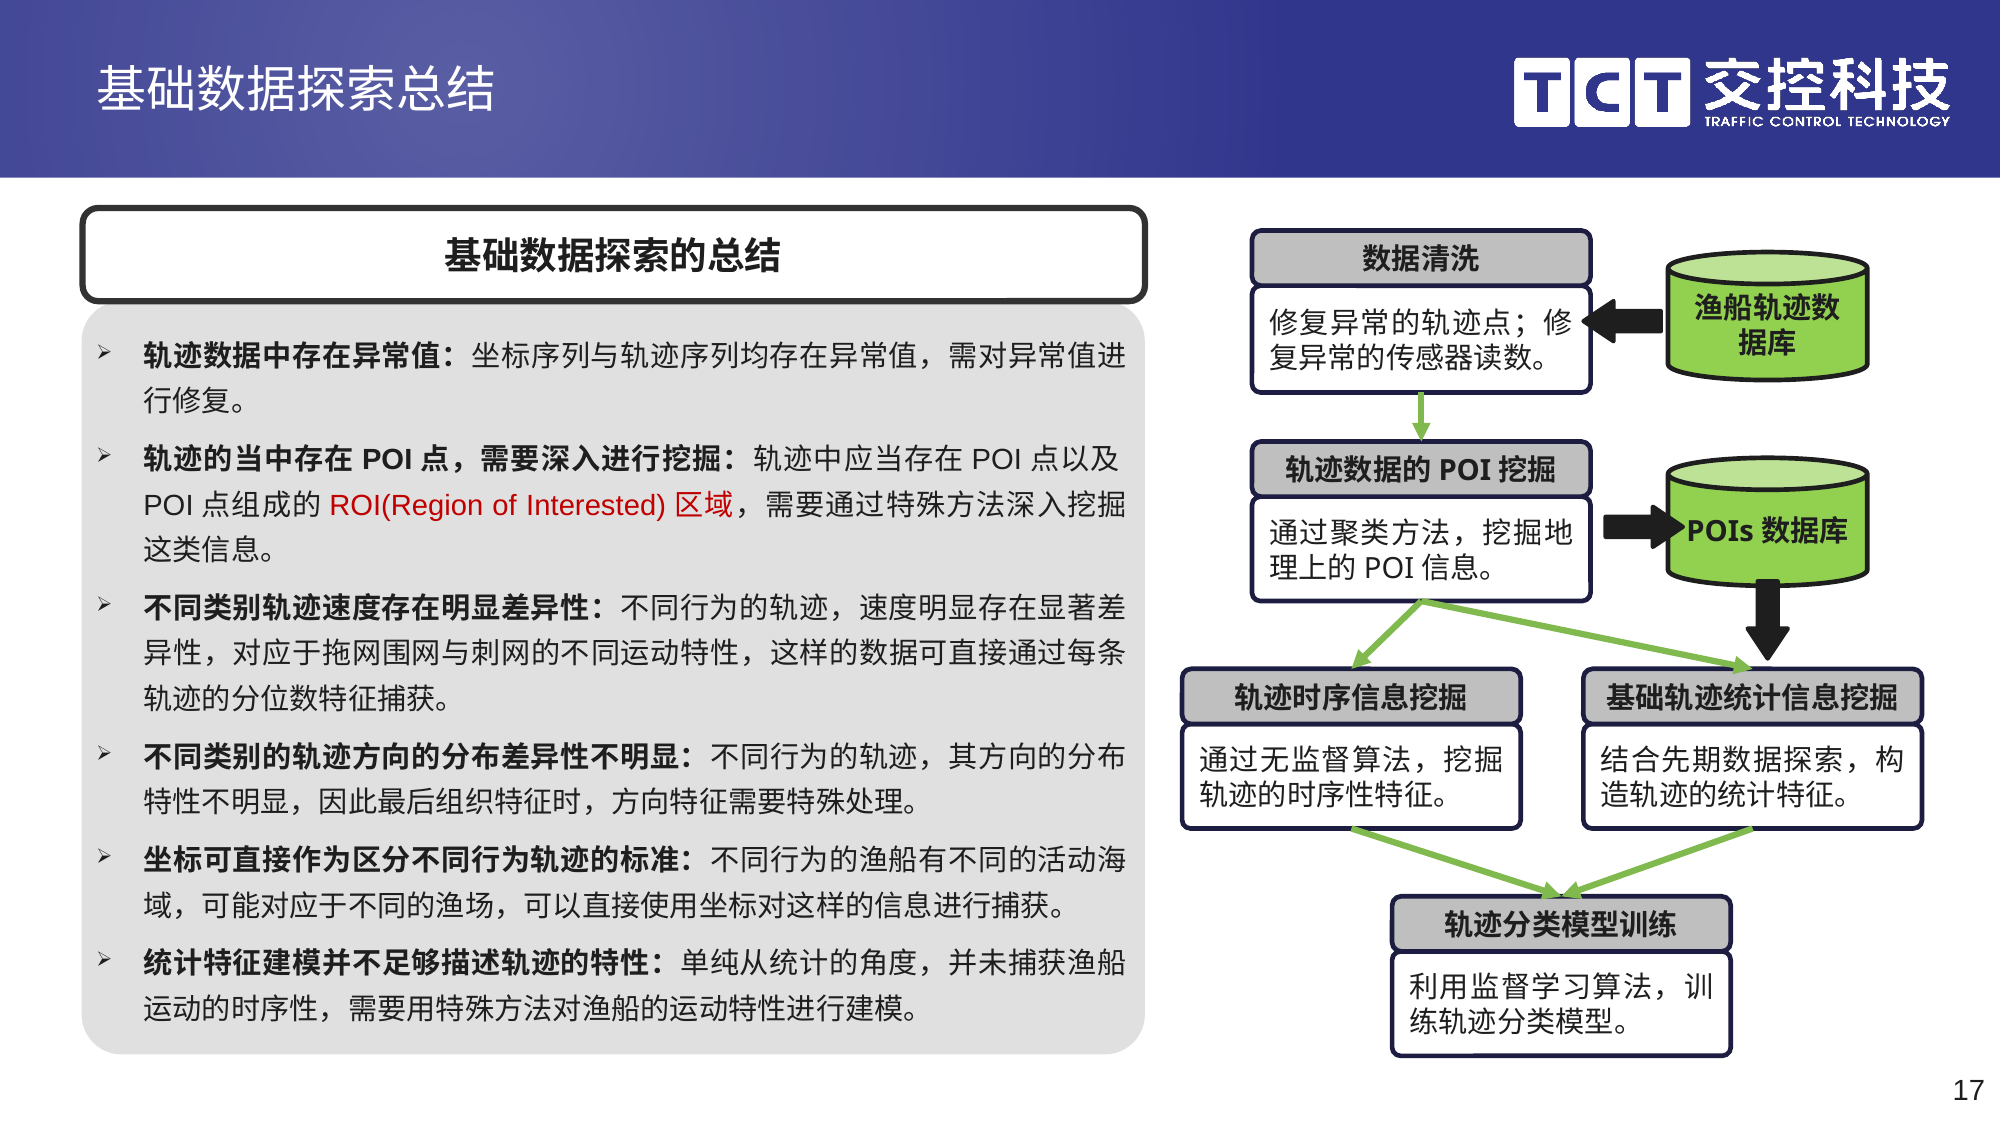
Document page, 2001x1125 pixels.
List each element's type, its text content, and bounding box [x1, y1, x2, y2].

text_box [1251, 441, 1591, 602]
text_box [1421, 600, 1753, 670]
text_box [1755, 579, 1790, 661]
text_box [1391, 905, 1731, 1057]
slide_number 17 [1689, 1063, 2000, 1124]
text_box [1251, 230, 1591, 393]
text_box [1583, 668, 1923, 829]
table_cell 1.35E-08 [1671, 460, 1864, 487]
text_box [1351, 828, 1559, 897]
text_box POIs数据库 [1665, 455, 1870, 588]
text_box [1181, 668, 1521, 829]
table_cell 1 [1671, 255, 1864, 281]
title 基础数据探索总结 [81, 56, 1930, 127]
text_box [1603, 504, 1686, 549]
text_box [1561, 828, 1753, 897]
text_box [1595, 299, 1663, 344]
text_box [1351, 600, 1420, 670]
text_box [81, 207, 1146, 1055]
text_box 渔船轨迹数据库 [1665, 249, 1870, 383]
